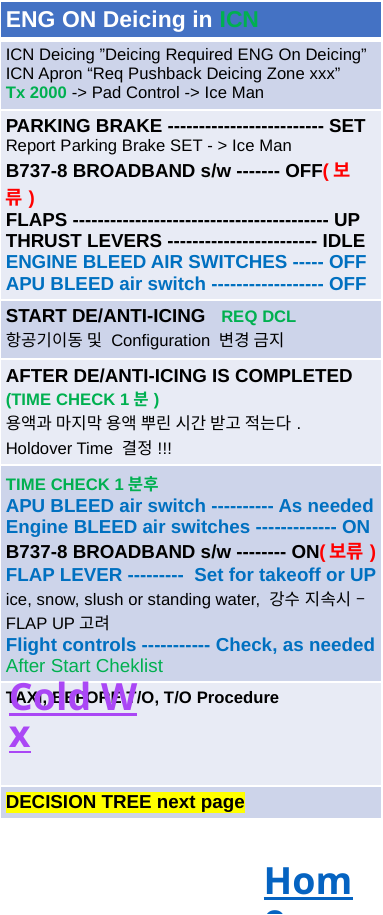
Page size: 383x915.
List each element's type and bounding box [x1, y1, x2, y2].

table_cell [1, 466, 381, 681]
table_header [1, 2, 381, 37]
table_cell [1, 111, 381, 299]
table_cell [1, 683, 381, 785]
text_box [263, 856, 370, 908]
table_cell [1, 42, 381, 109]
text_box [8, 672, 156, 724]
table_cell [1, 301, 381, 358]
table_cell [1, 787, 381, 818]
table_cell [1, 360, 381, 464]
